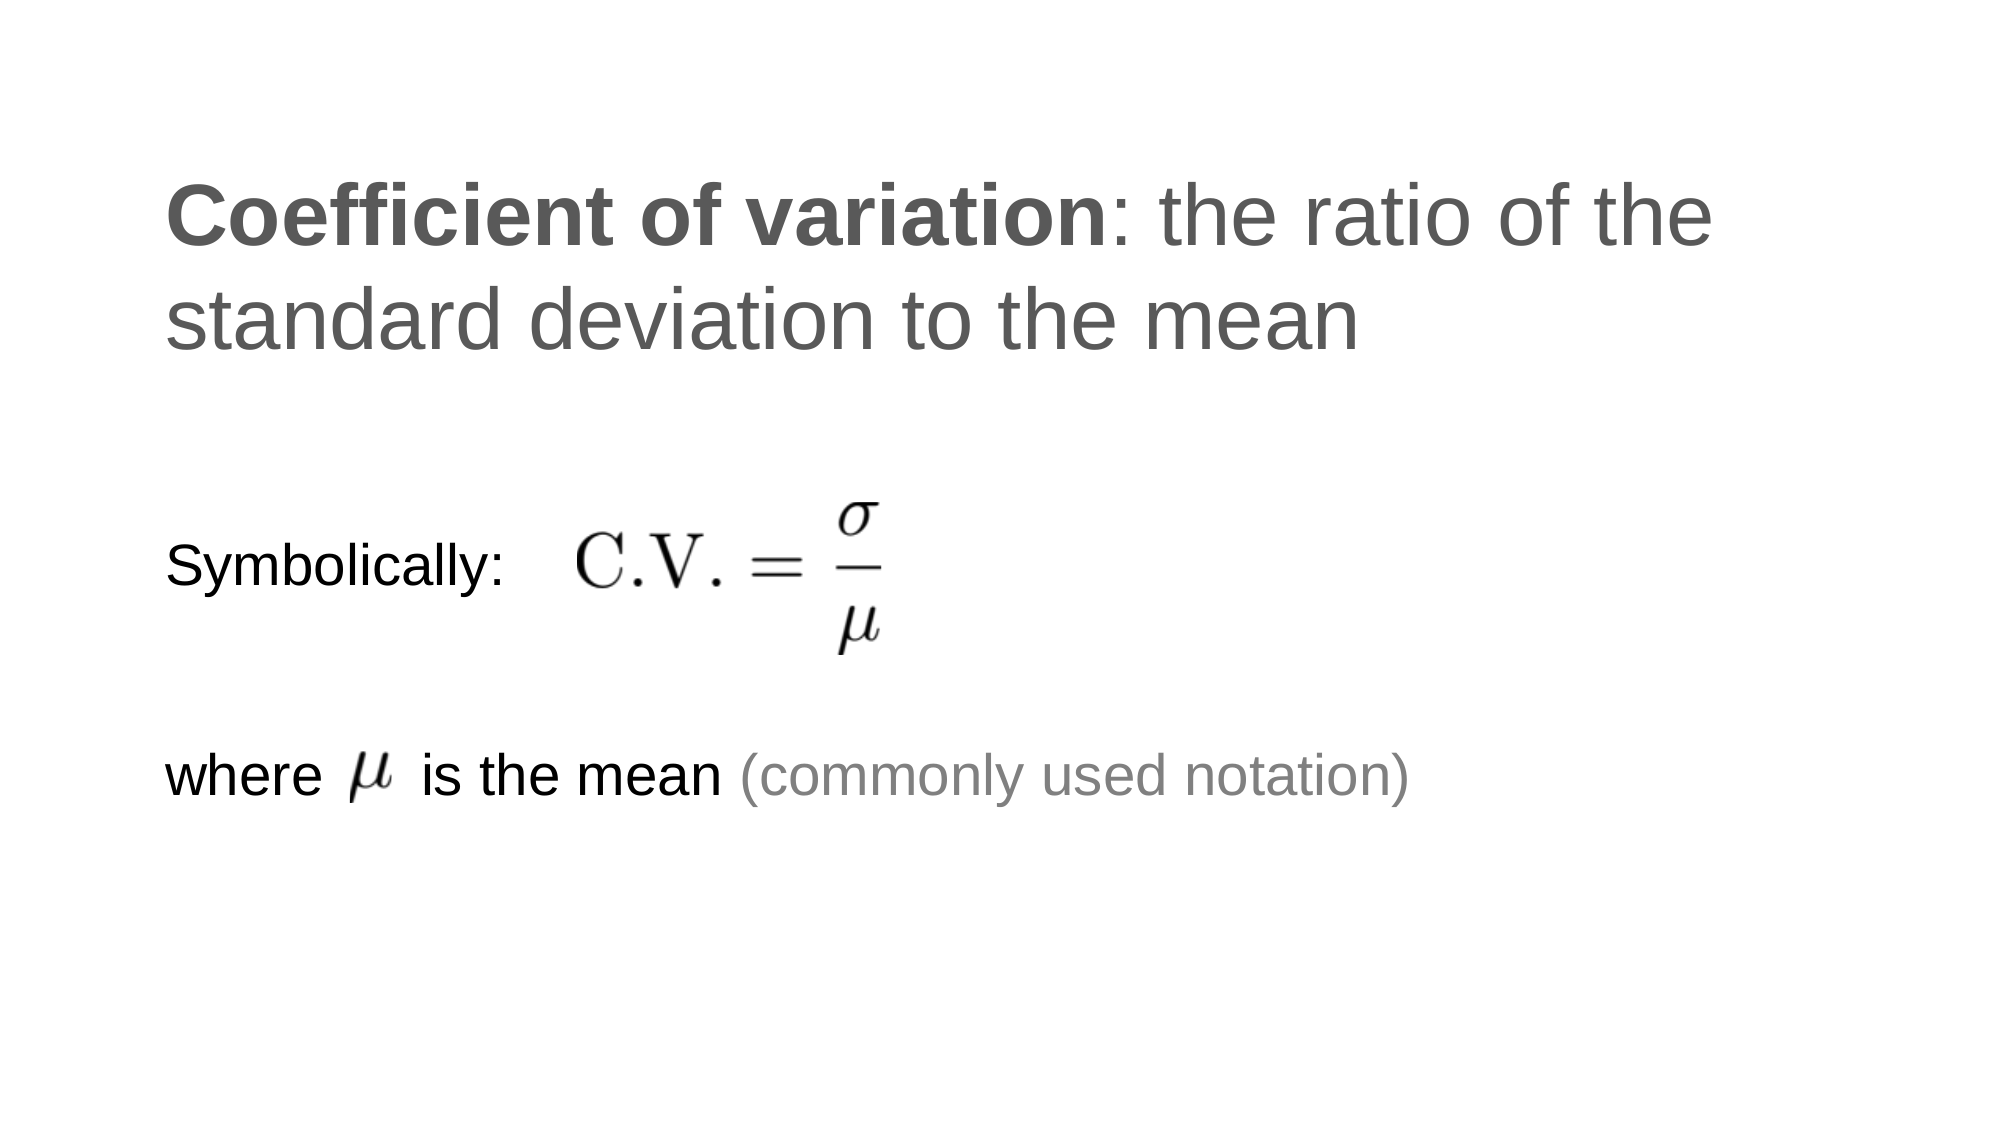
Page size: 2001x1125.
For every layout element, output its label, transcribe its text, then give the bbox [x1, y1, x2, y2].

picture [349, 750, 392, 803]
picture [577, 501, 882, 655]
list Symbolically: where is the mean (commonly used notation) [150, 450, 1875, 975]
title Coefficient of variation: the ratio of the standard deviation to the mean [150, 149, 1875, 375]
